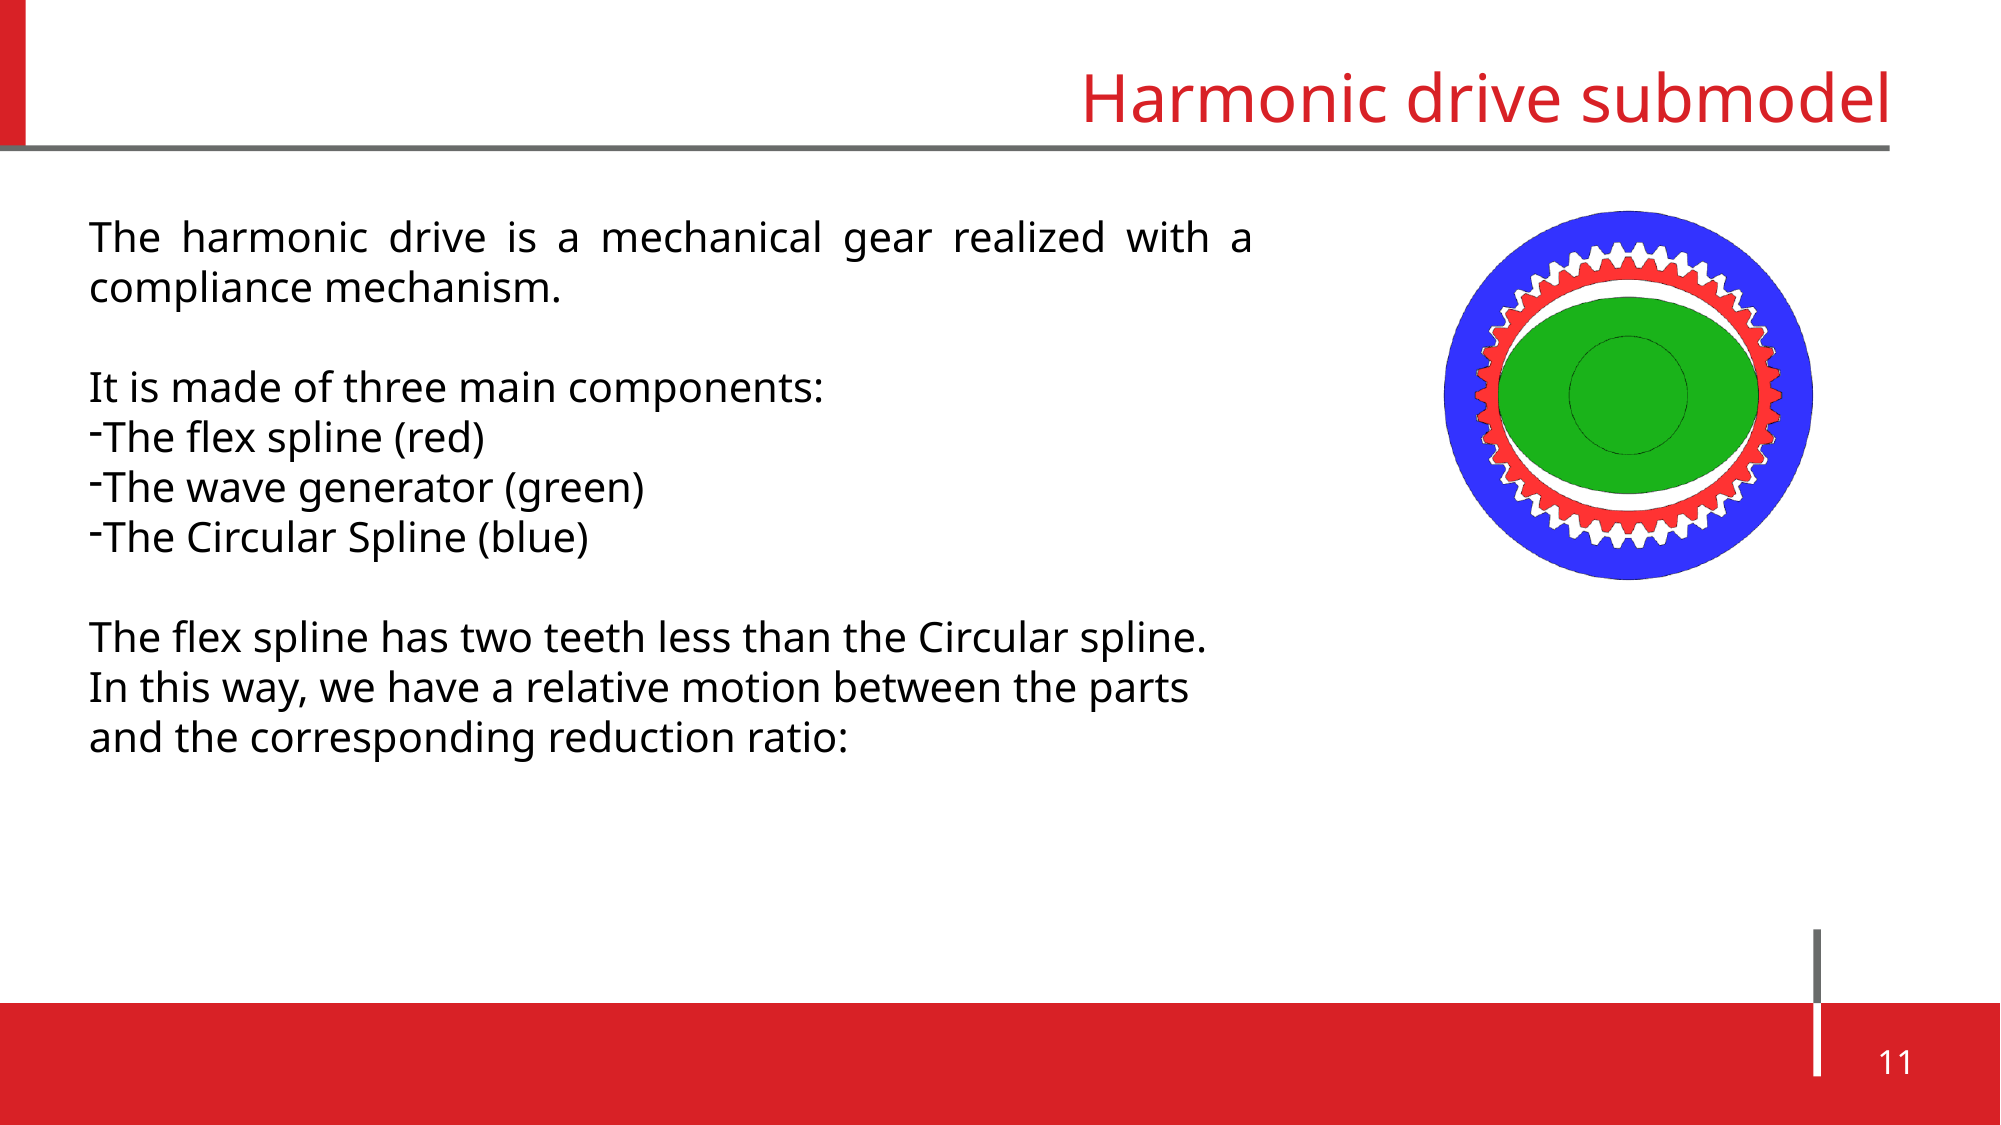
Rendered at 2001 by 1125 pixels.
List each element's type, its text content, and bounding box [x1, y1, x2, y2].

picture [1436, 203, 1821, 588]
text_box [1812, 928, 1822, 1077]
text_box [0, 1001, 2000, 1125]
text_box [0, 144, 1891, 153]
text_box [0, 0, 27, 144]
slide_number 11 [1480, 1034, 1931, 1094]
text_box Harmonic drive submodel [1065, 48, 1909, 144]
